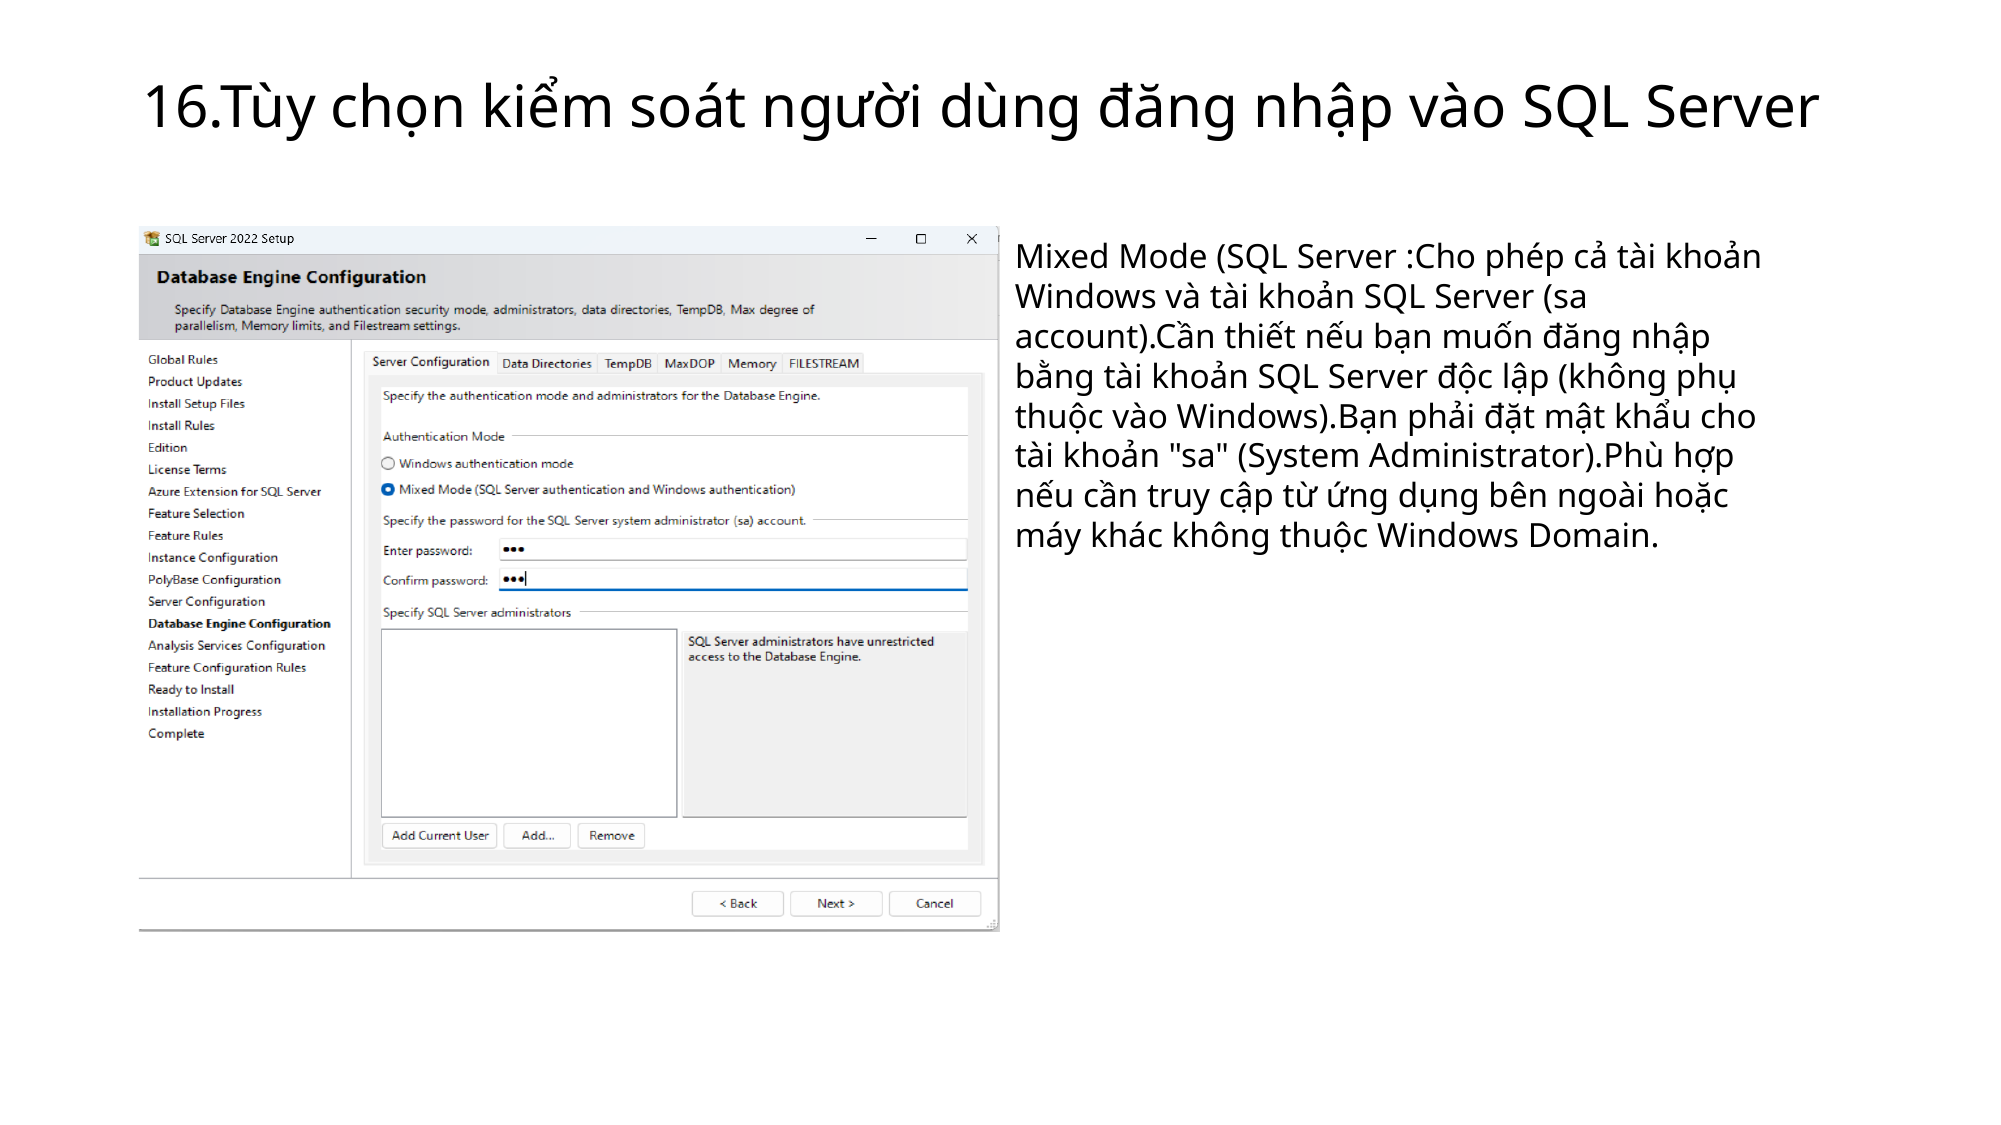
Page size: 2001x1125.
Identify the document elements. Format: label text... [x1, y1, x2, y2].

title 16.Tùy chọn kiểm soát người dùng đăng nhập vào SQL Server [127, 0, 1853, 218]
text_box Mixed Mode (SQL Server :Cho phép cả tài khoản Windows và tài khoản SQL Server (sa account).Cần thiết nếu bạn muốn đăng nhập bằng tài khoản SQL Server độc lập (không phụ thuộc vào Windows).Bạn phải đặt mật khẩu cho tài khoản "sa" (System Administrator).Phù hợp nếu cần truy cập từ ứng dụng bên ngoài hoặc máy khác không thuộc Windows Domain. [1000, 227, 1792, 562]
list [138, 226, 1000, 932]
